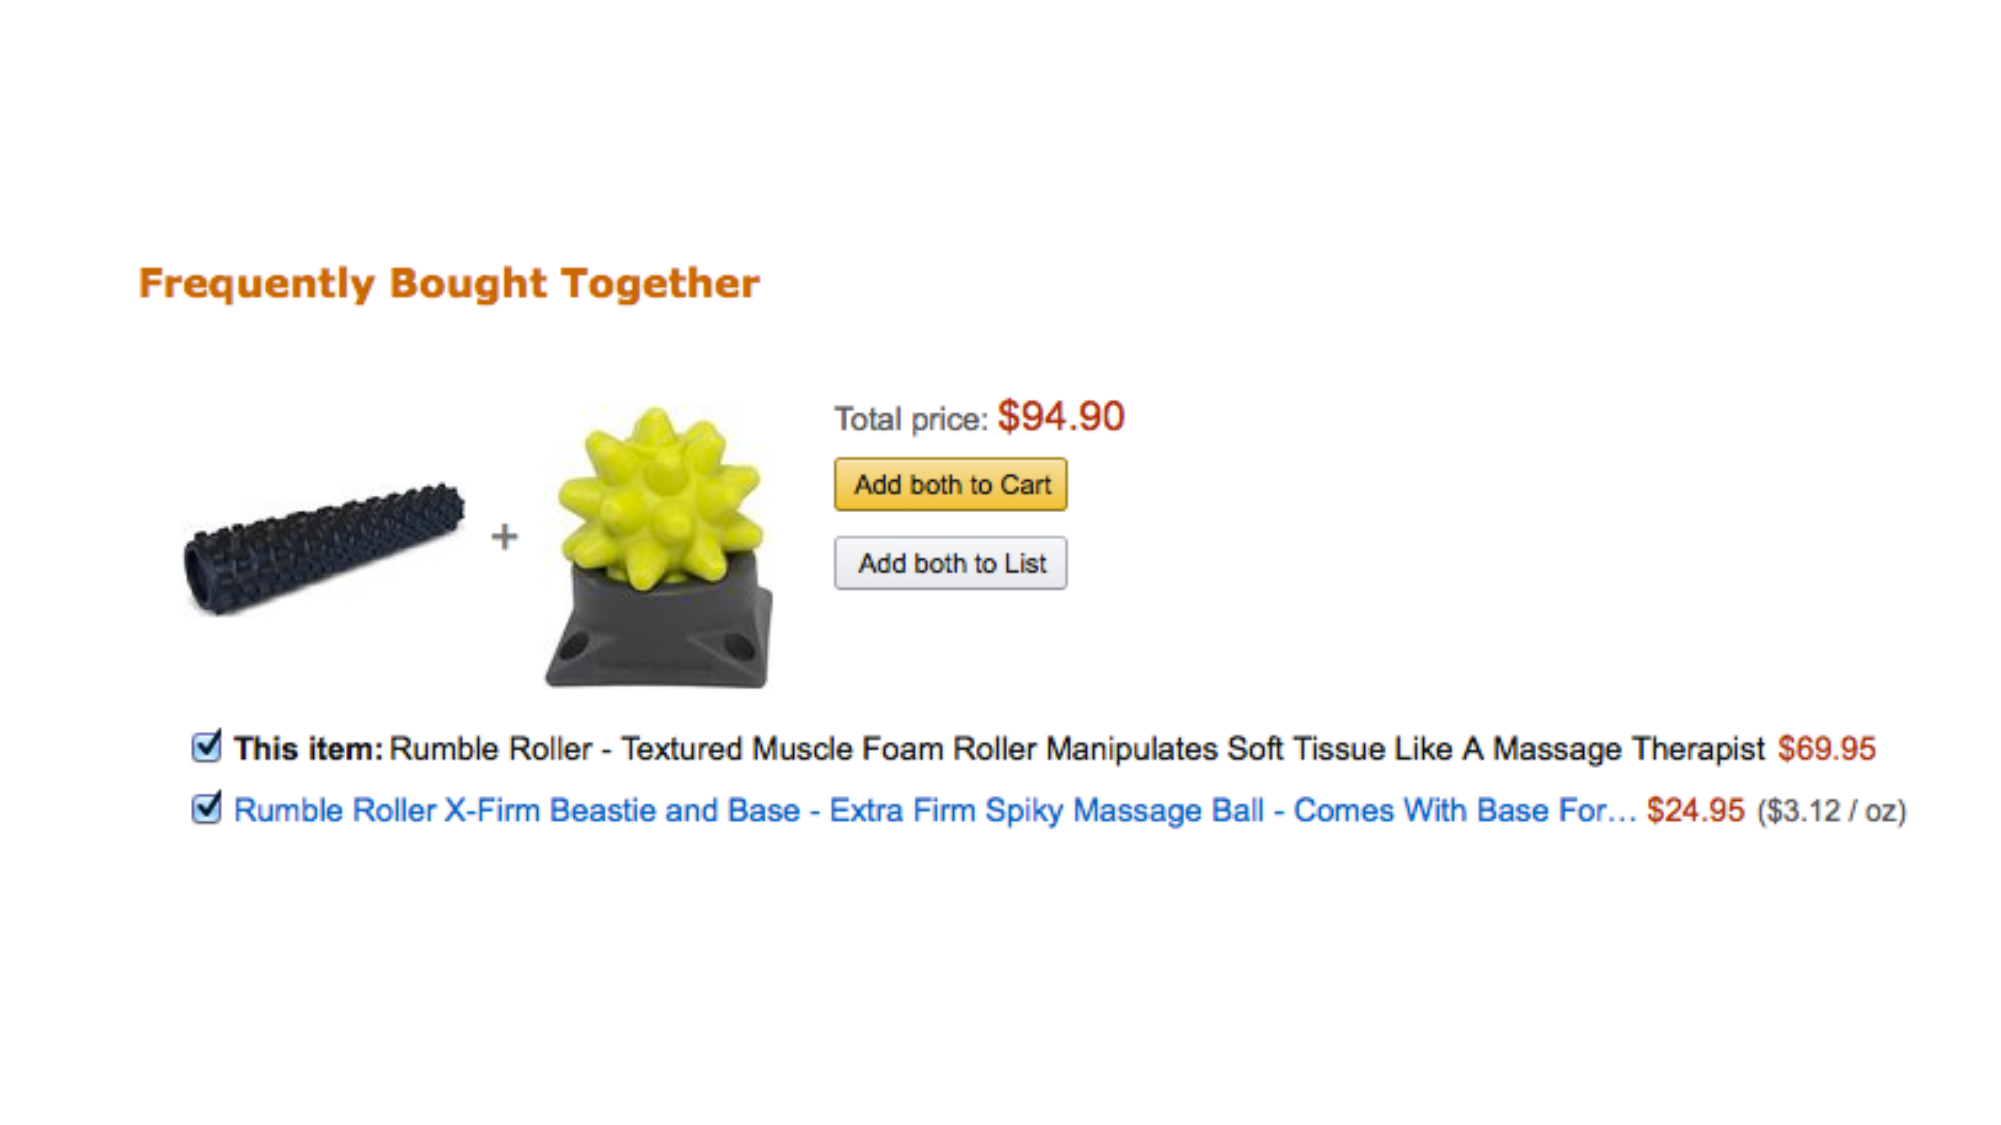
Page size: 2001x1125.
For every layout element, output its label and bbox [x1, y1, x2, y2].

picture [126, 239, 1962, 886]
